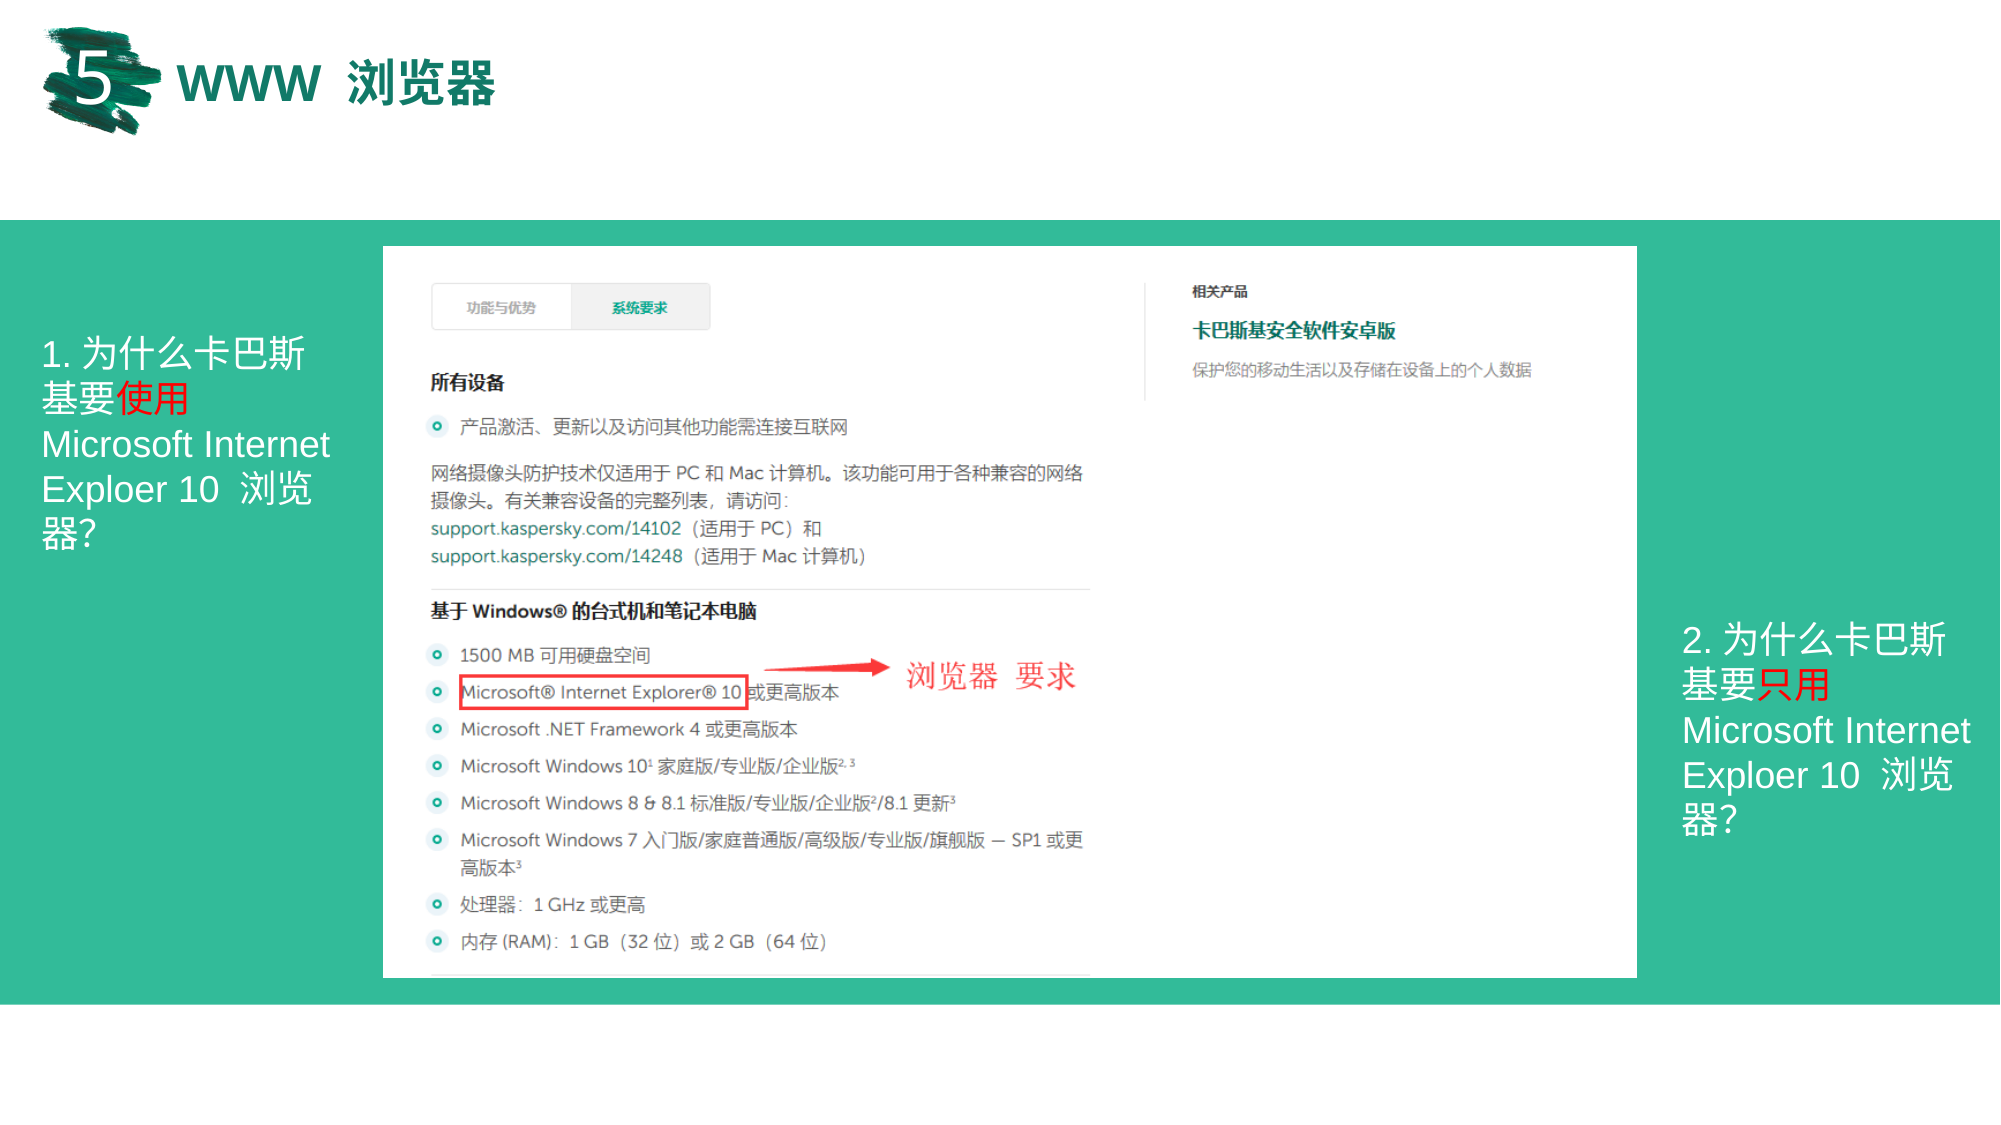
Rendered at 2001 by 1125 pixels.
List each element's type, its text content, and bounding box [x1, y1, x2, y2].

picture [42, 25, 163, 136]
text_box [0, 220, 2000, 1005]
text_box WWW 浏览器 [168, 43, 746, 119]
picture [383, 246, 1637, 979]
text_box 2.为什么卡巴斯基要只用 Microsoft Internet Exploer 10 浏览器？ [1667, 608, 1999, 849]
text_box 1.为什么卡巴斯基要使用 Microsoft Internet Exploer 10 浏览器？ [26, 322, 359, 563]
